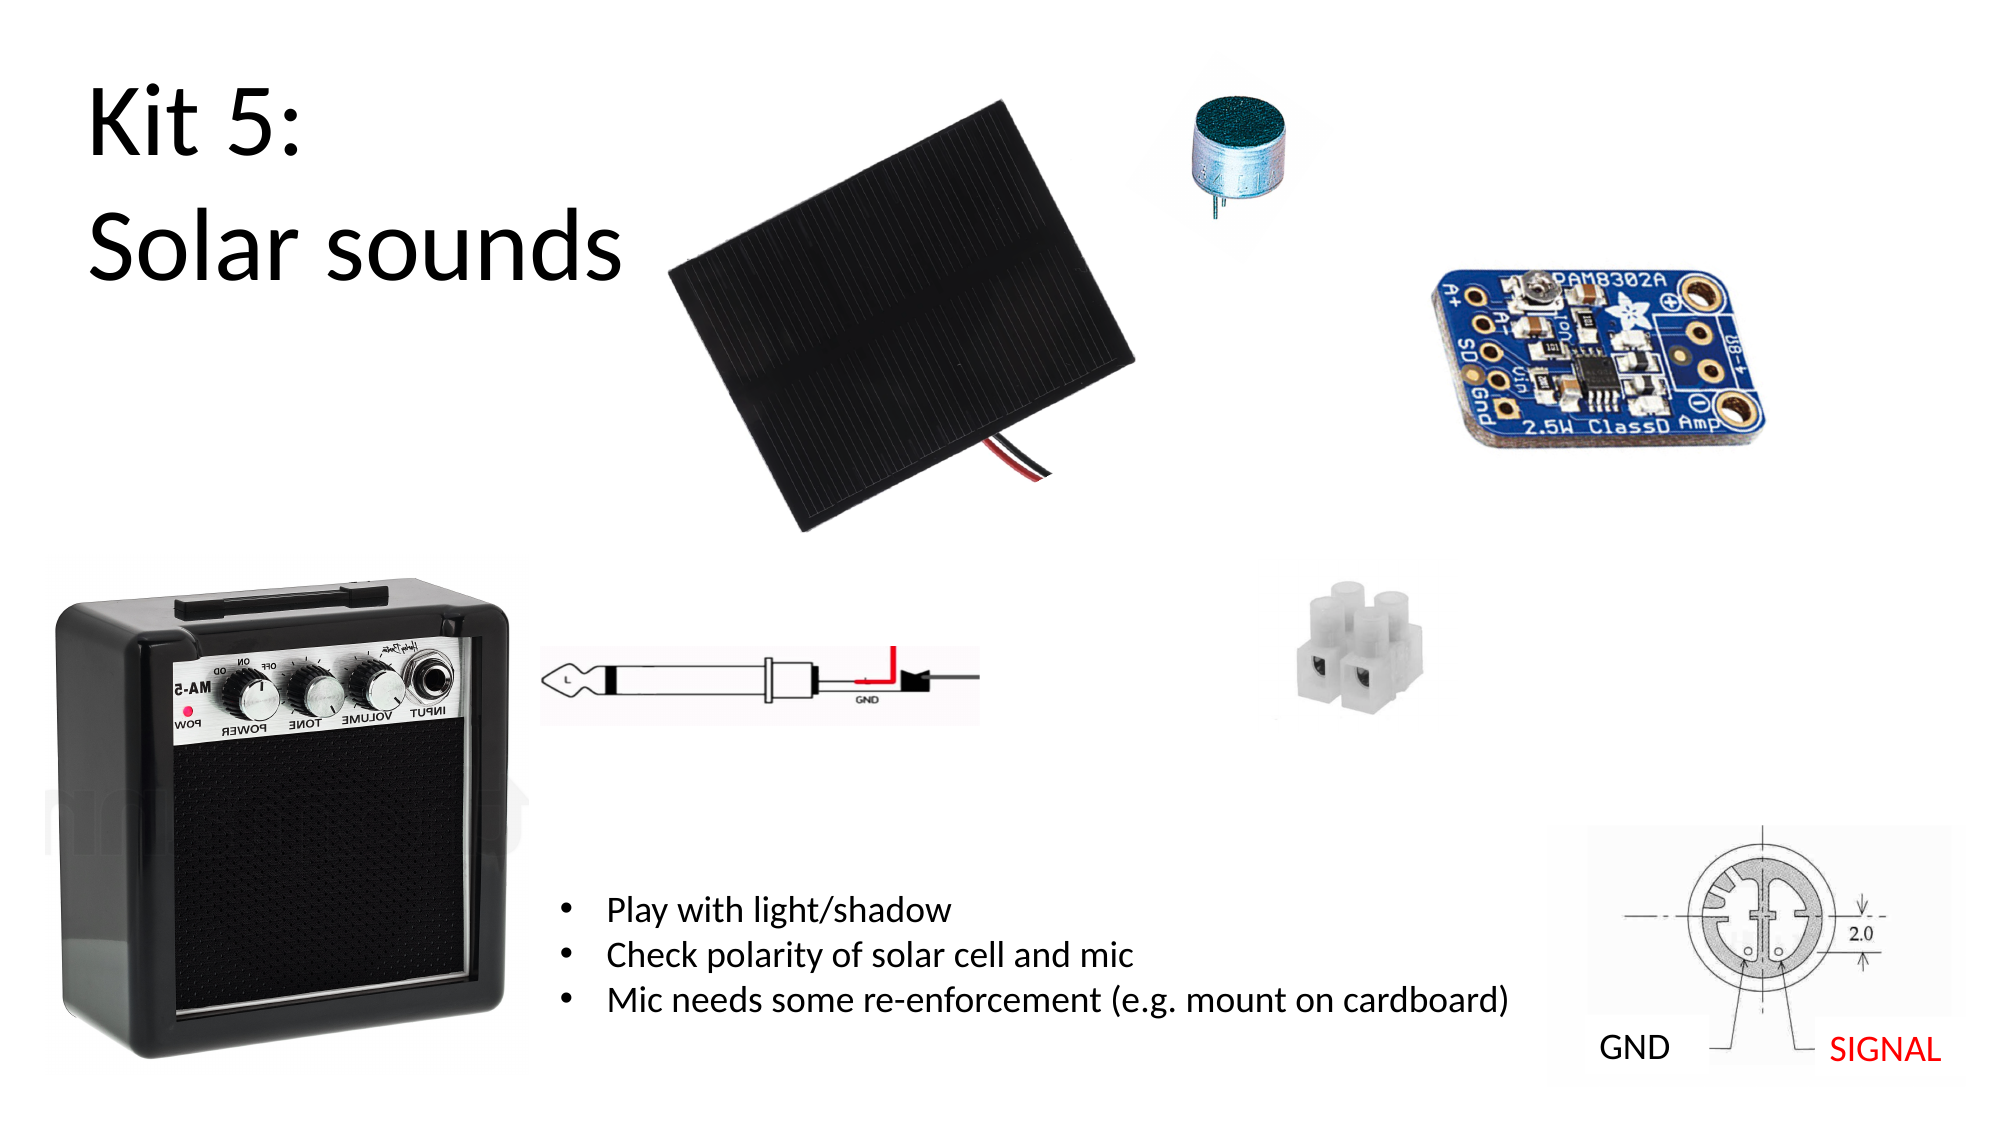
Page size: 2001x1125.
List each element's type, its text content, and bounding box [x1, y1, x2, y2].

picture [1258, 559, 1458, 733]
text_box Play with light/shadow Check polarity of solar cell and mic Mic needs some re-enforcement (e.g. mount on cardboard) [544, 878, 1547, 1028]
text_box Kit 5: Solar sounds [73, 43, 1040, 309]
text_box SIGNAL [1888, 1016, 2000, 1077]
picture [1308, 94, 1867, 611]
picture [540, 646, 980, 726]
picture [44, 554, 529, 1075]
picture [1548, 747, 1966, 1125]
text_box GND [1584, 1014, 1626, 1075]
picture [622, 44, 1333, 605]
